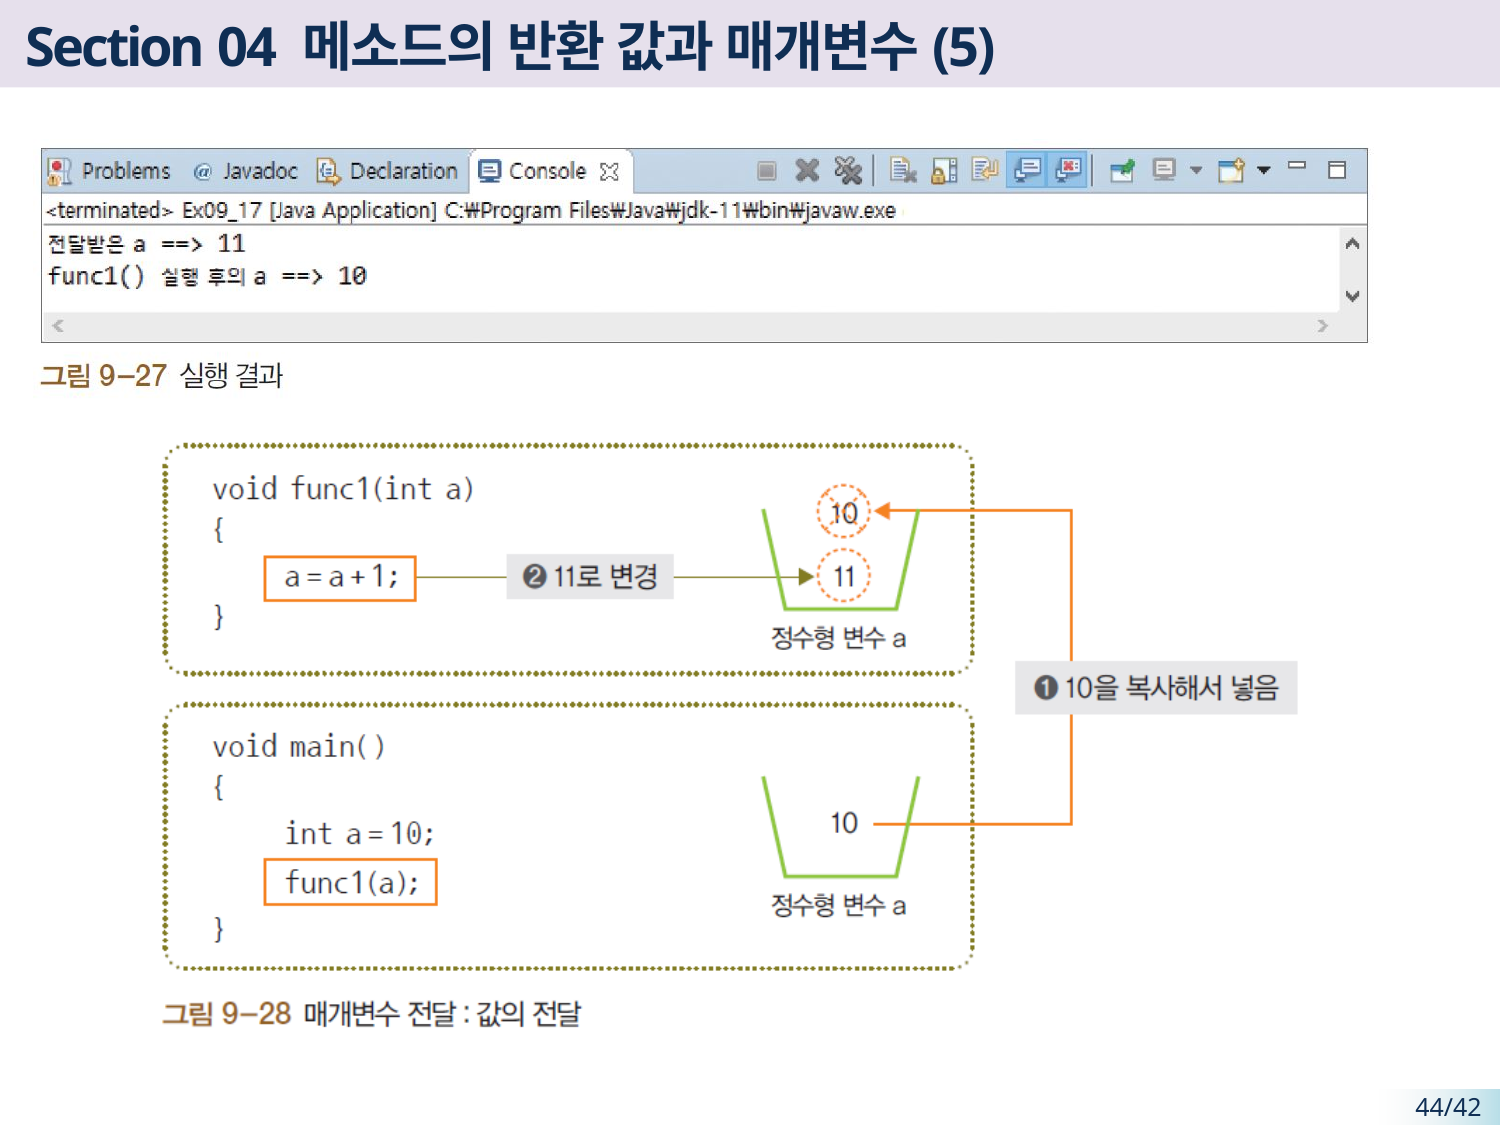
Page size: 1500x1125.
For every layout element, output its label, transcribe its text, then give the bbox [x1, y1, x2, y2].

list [33, 138, 1379, 399]
picture [157, 429, 1302, 1037]
title Section 04 메소드의 반환 값과 매개변수(5) [10, 5, 1288, 84]
